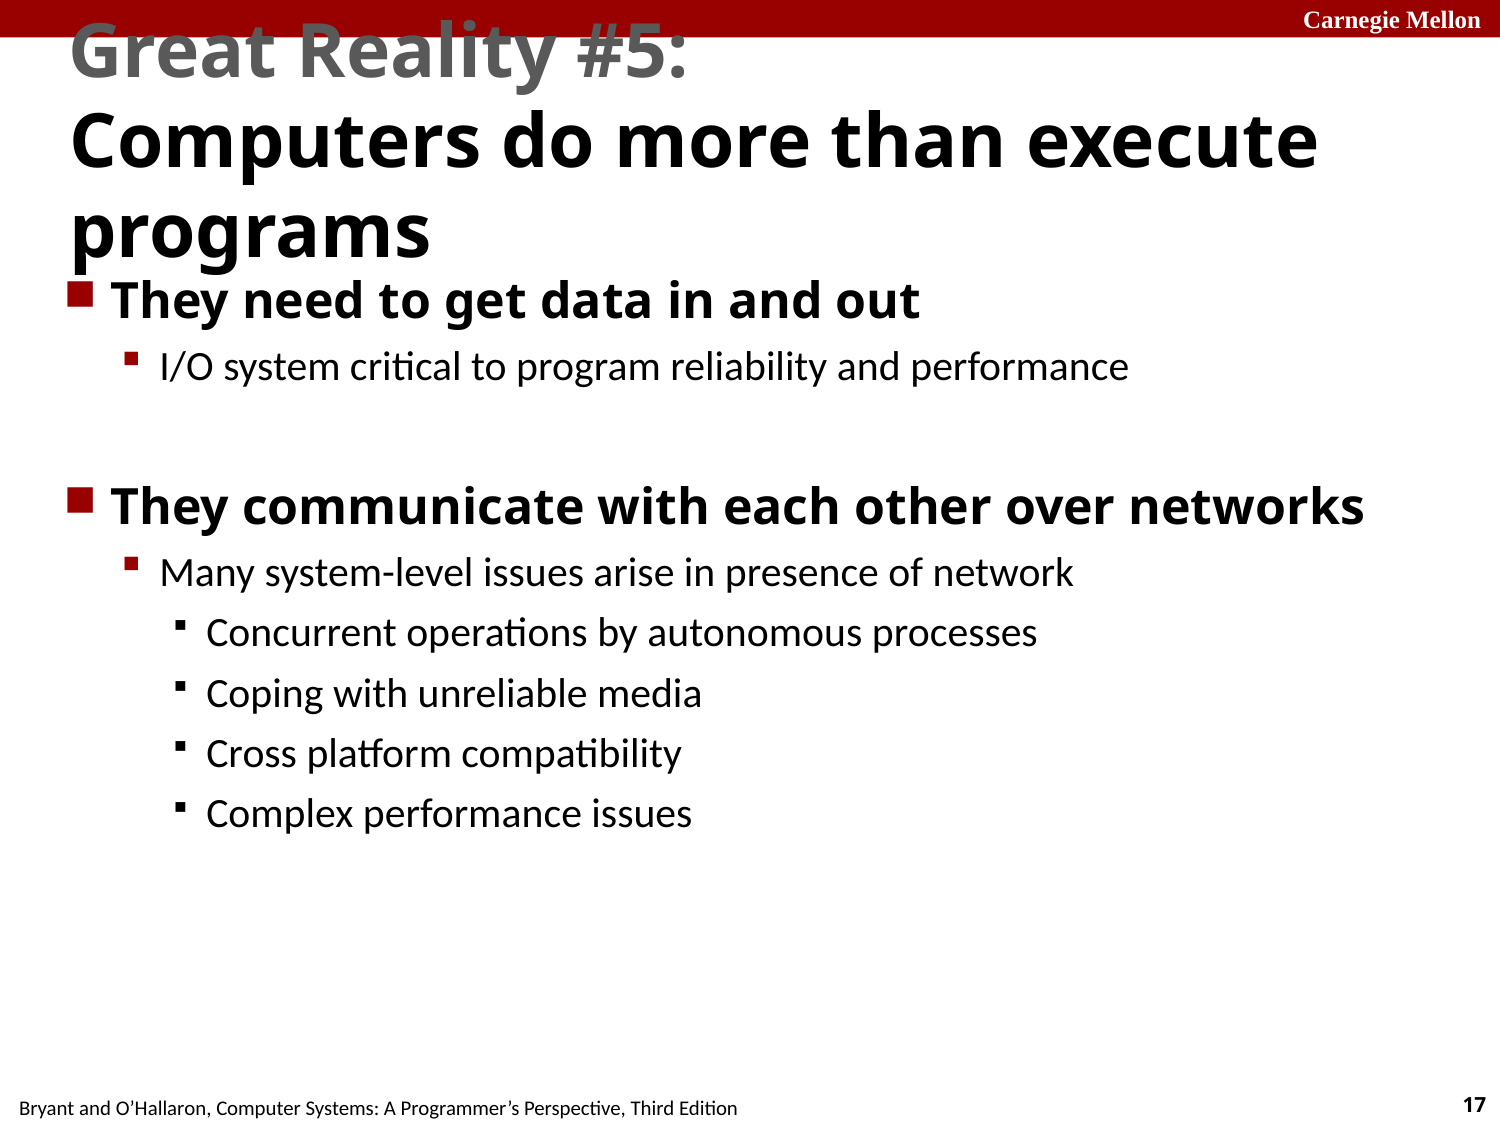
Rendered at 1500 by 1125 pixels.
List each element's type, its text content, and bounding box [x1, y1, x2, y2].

list They need to get data in and out I/O system critical to program reliability and performance They communicate with each other over networks Many system-level issues arise in presence of network Concurrent operations by autonomous processes Coping with unreliable media Cross platform compatibility Complex performance issues [62, 262, 1438, 1122]
title Great Reality #5: Computers do more than execute programs [62, 41, 1463, 234]
